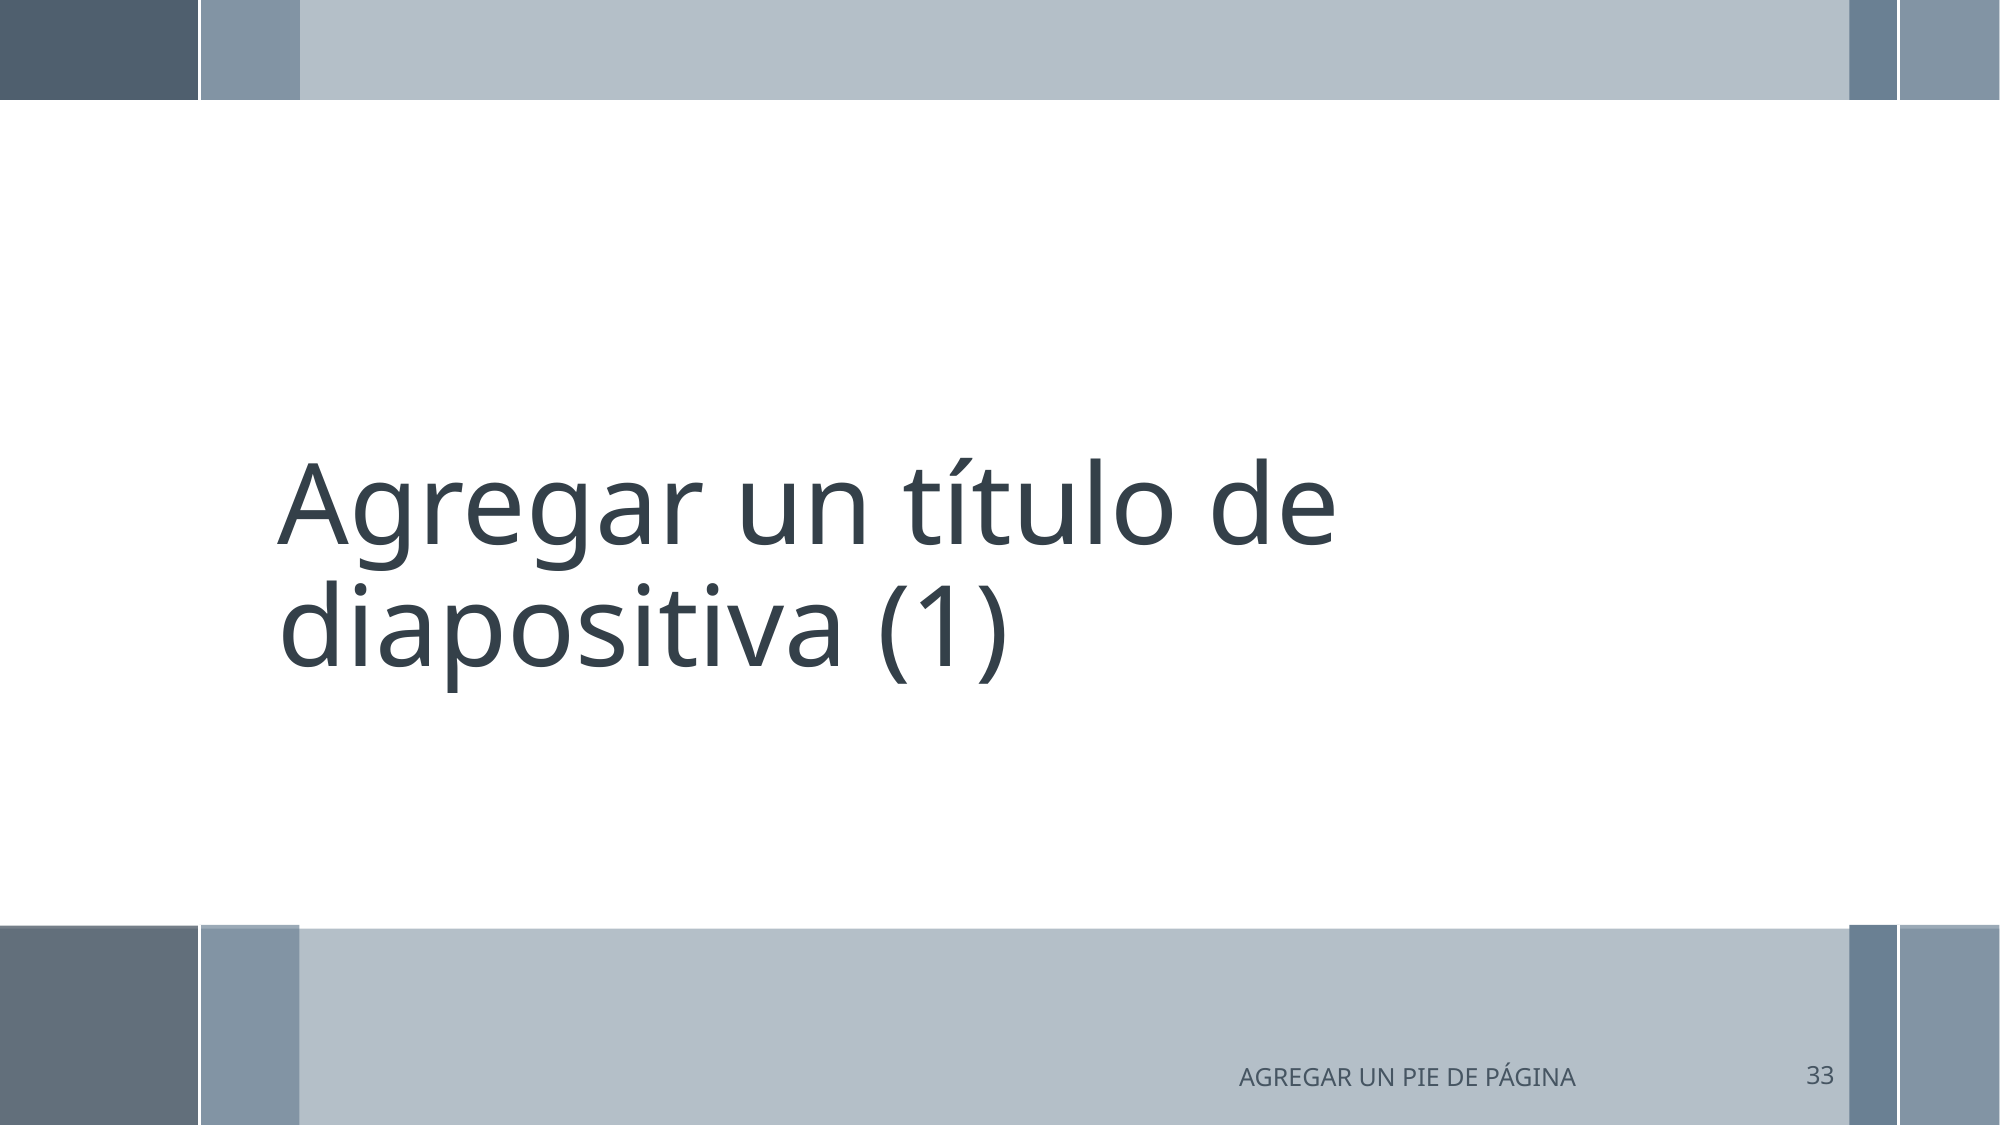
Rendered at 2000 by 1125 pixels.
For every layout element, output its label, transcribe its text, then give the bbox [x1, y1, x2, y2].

title Agregar un título de diapositiva (1) [262, 262, 1622, 698]
footer Agregar un pie de página [1082, 1046, 1734, 1107]
slide_number 33 [1749, 1046, 1850, 1107]
